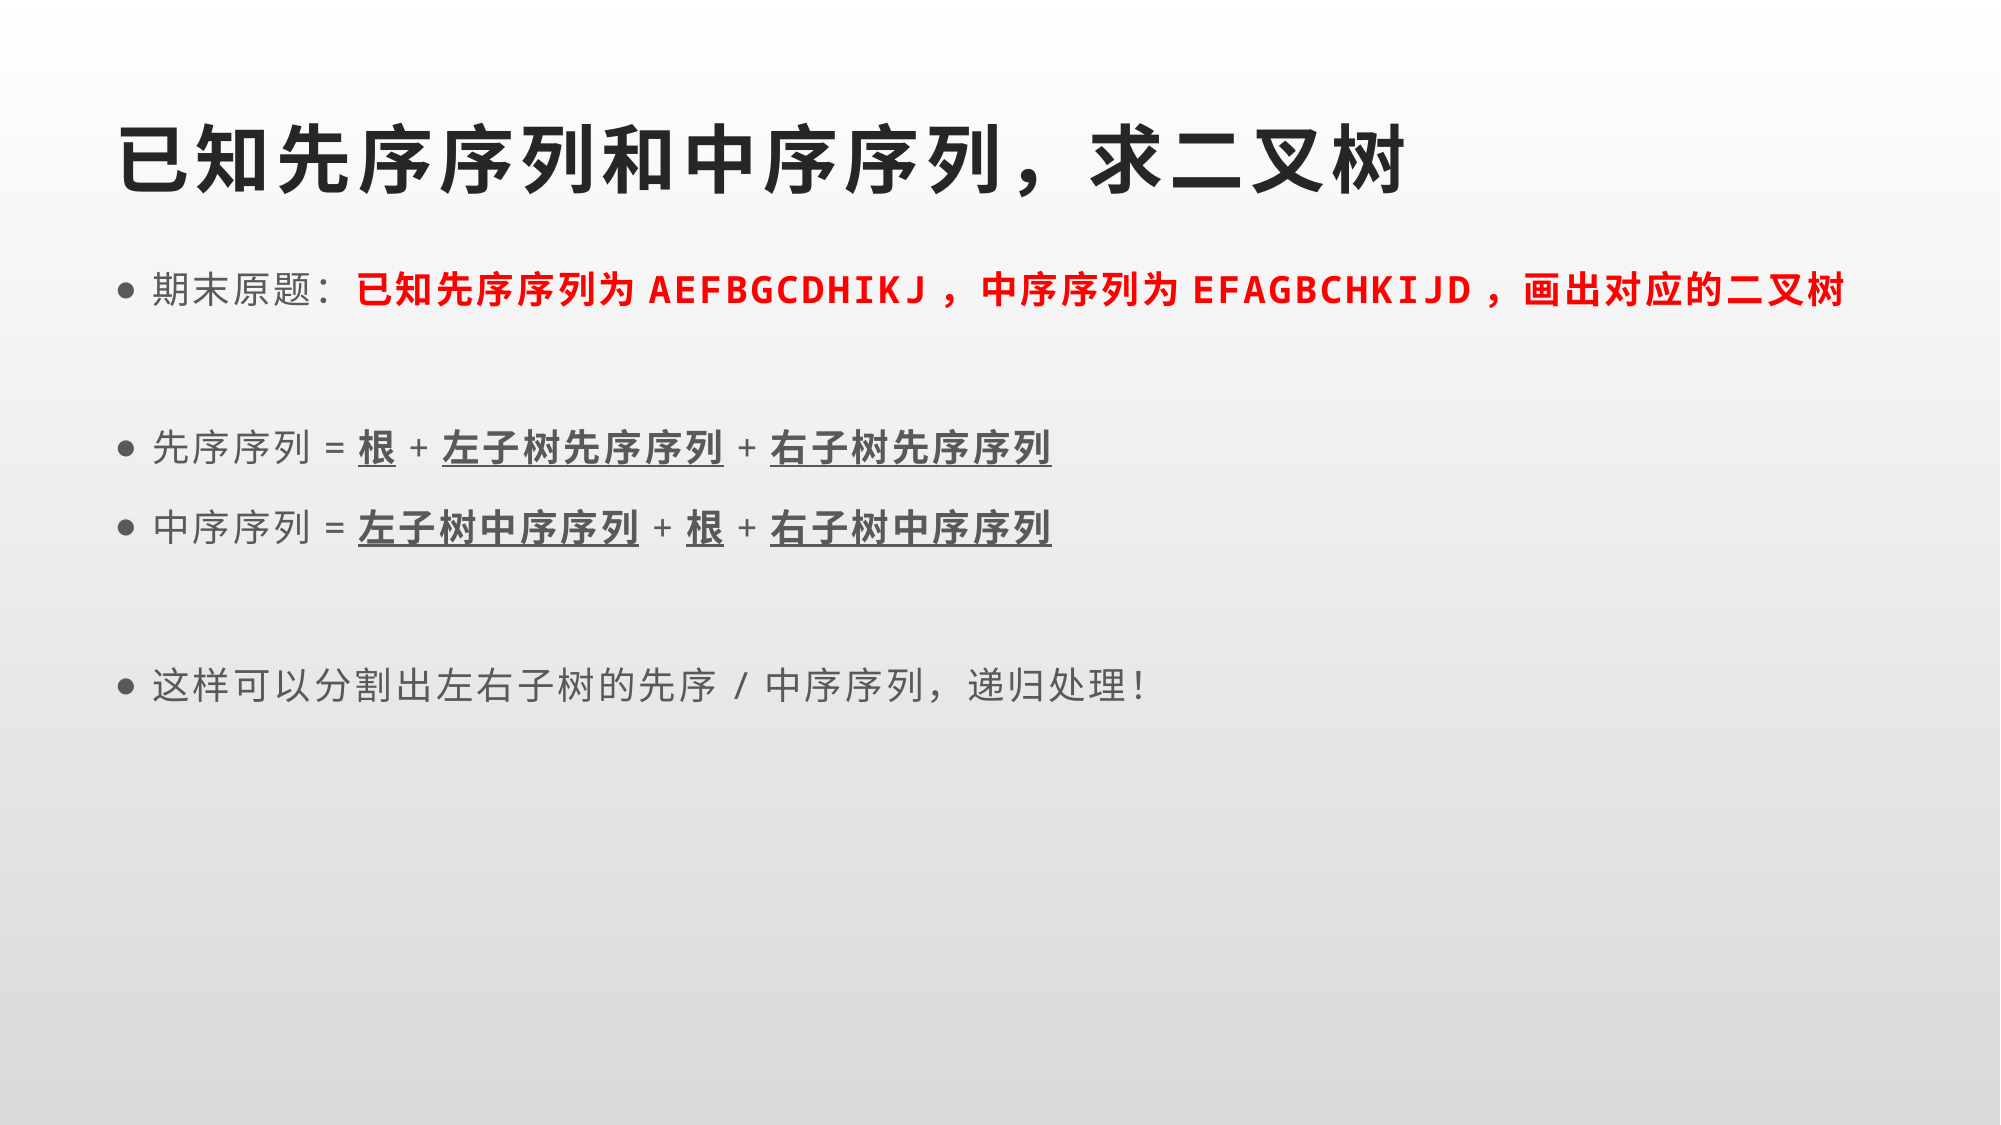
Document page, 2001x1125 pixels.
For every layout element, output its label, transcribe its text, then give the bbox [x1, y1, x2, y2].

list 期末原题：已知先序序列为AEFBGCDHIKJ，中序序列为EFAGBCHKIJD，画出对应的二叉树 先序序列=根+左子树先序序列+右子树先序序列 中序序列=左子树中序序列+根+右子树中序序列 这样可以分割出左右子树的先序/中序序列，递归处理！ [99, 244, 1900, 1026]
title 已知先序序列和中序序列，求二叉树 [99, 99, 1900, 216]
